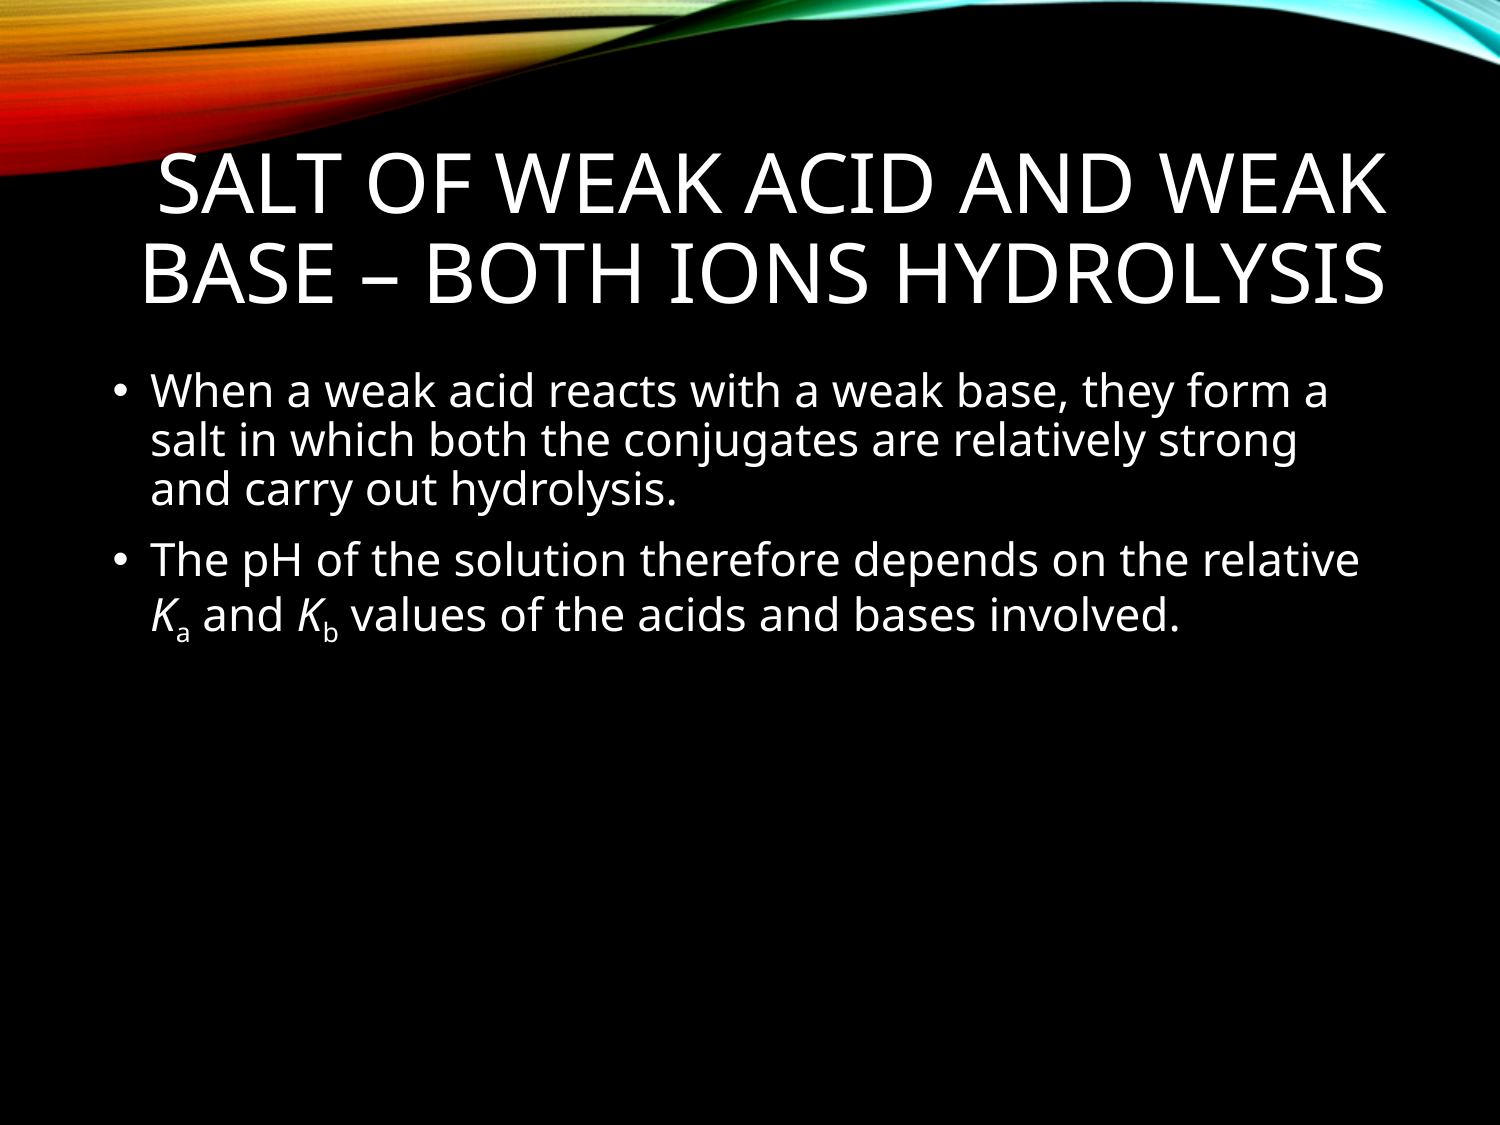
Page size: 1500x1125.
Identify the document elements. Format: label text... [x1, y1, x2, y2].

list When a weak acid reacts with a weak base, they form a salt in which both the conjugates are relatively strong and carry out hydrolysis. The pH of the solution therefore depends on the relative Ka and Kb values of the acids and bases involved. [97, 360, 1403, 1028]
picture [0, 0, 1500, 178]
title Salt of Weak acid and weak base – both ions hydrolysis [112, 125, 1403, 338]
